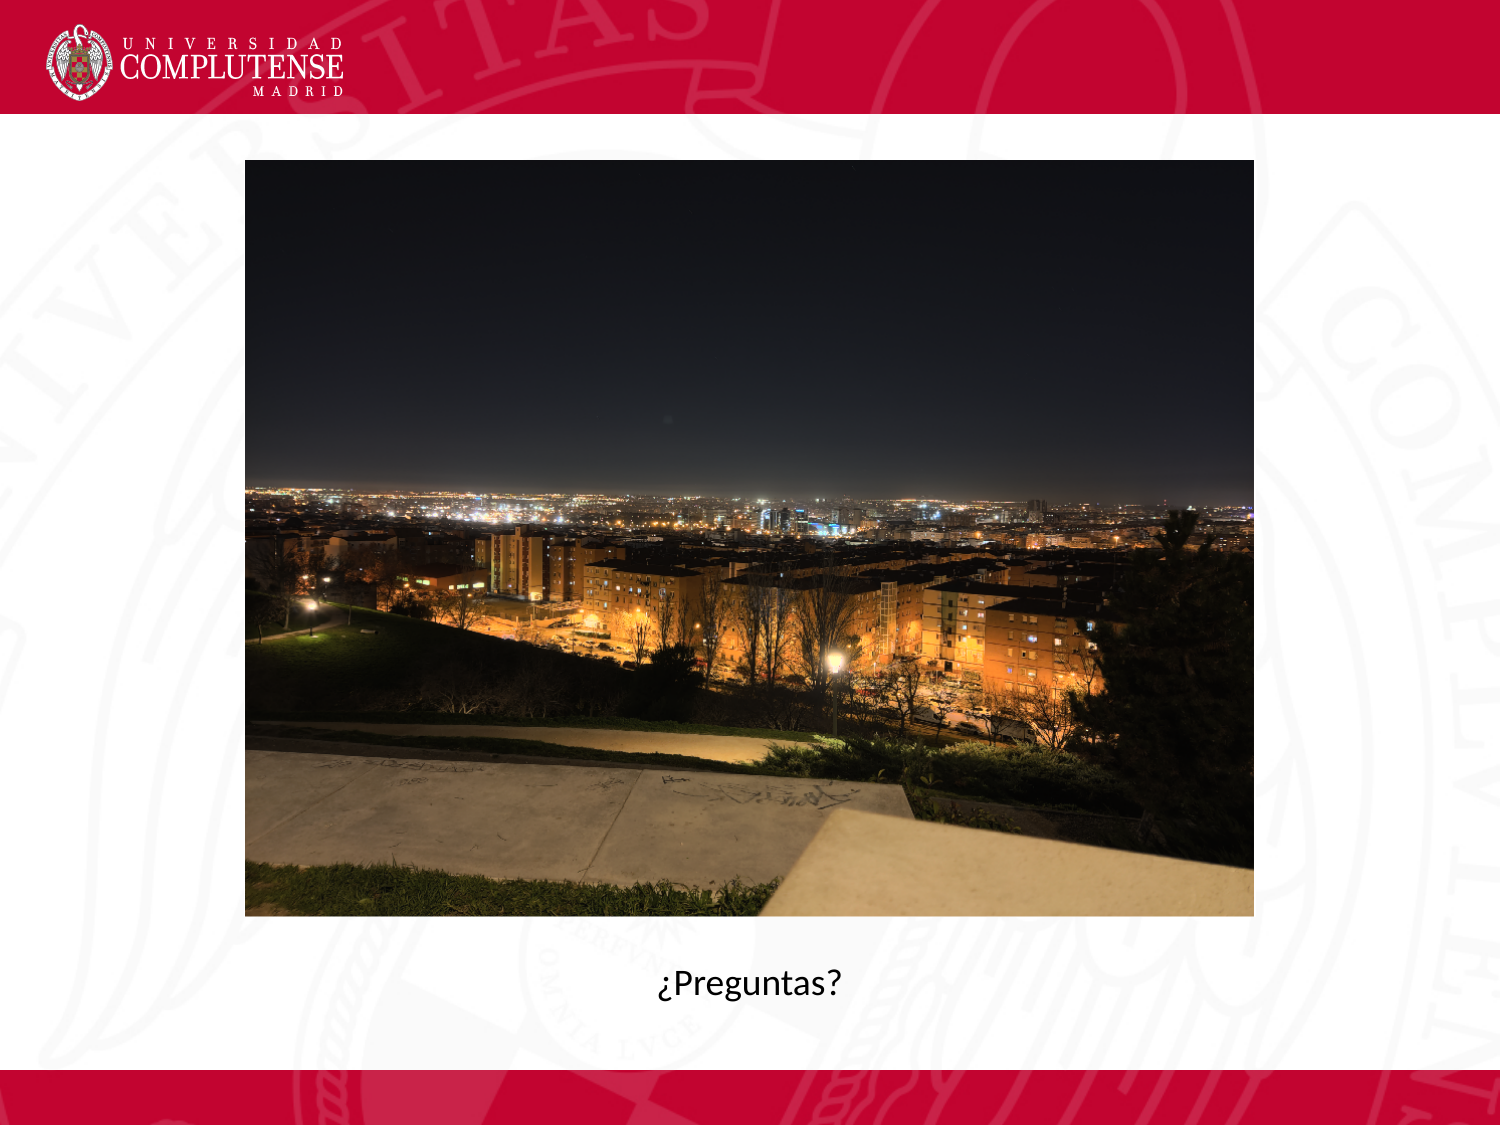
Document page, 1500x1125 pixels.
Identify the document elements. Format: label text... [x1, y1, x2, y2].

picture [0, 0, 1500, 1125]
text_box ¿Preguntas? [614, 950, 886, 1011]
